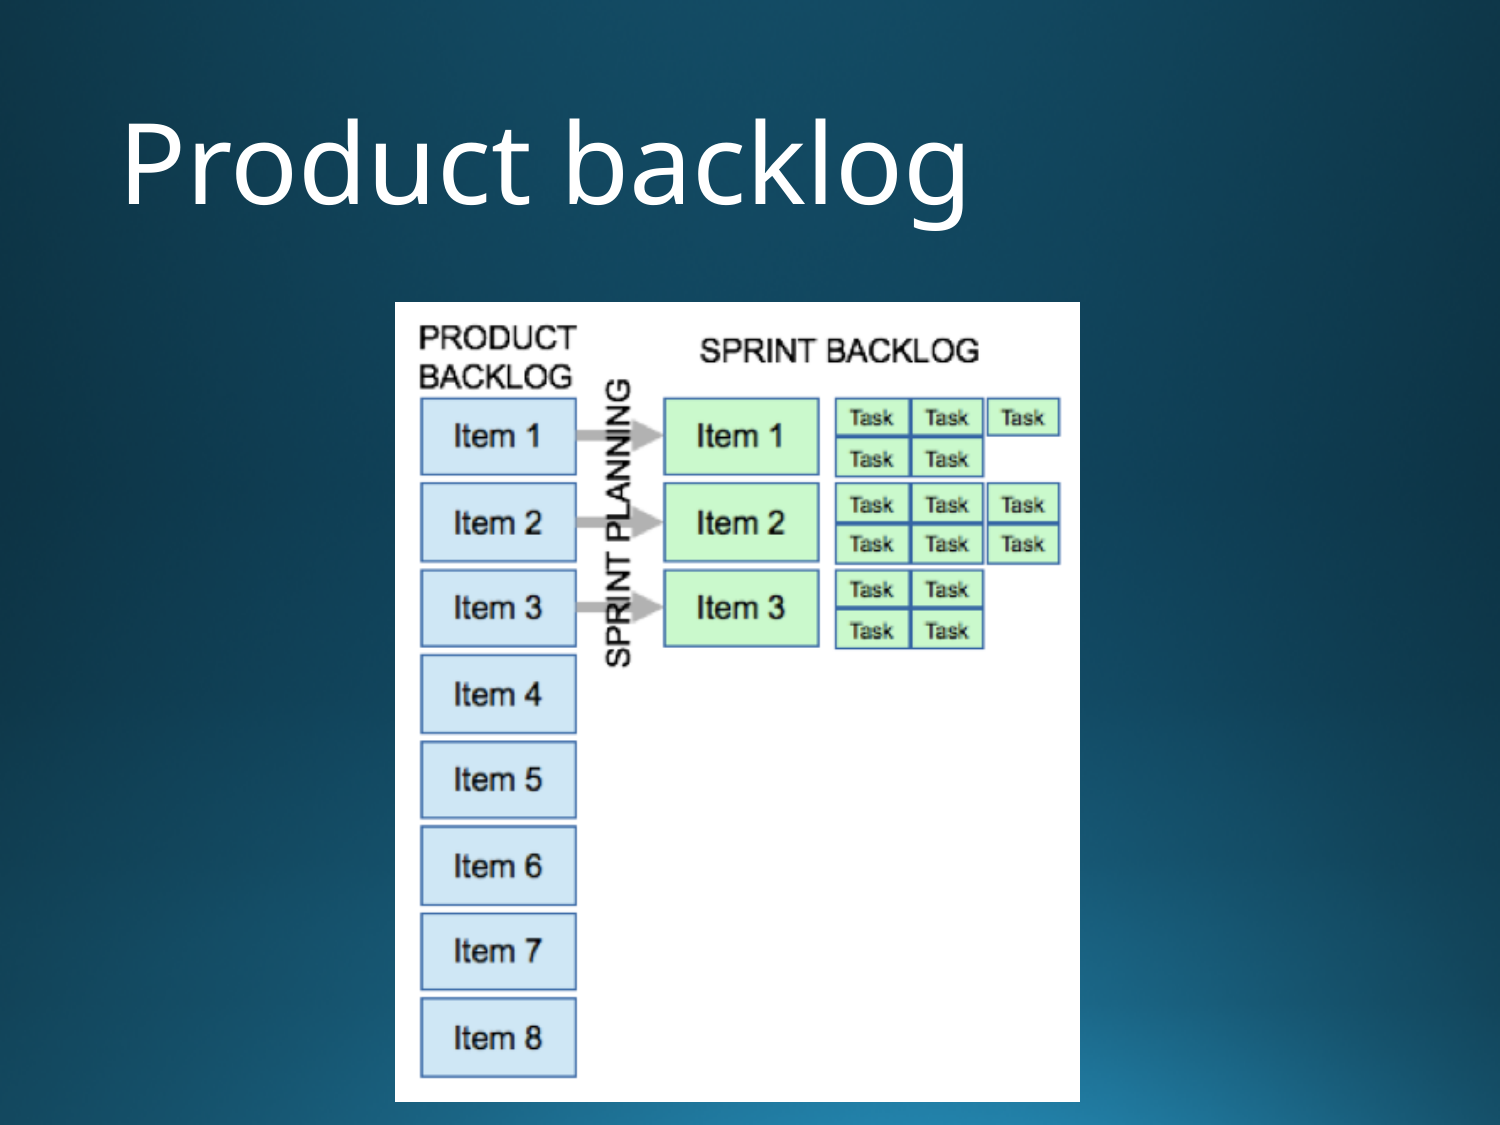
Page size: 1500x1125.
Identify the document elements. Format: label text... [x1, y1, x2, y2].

title Product backlog [103, 59, 1397, 278]
picture [0, 0, 1500, 1125]
